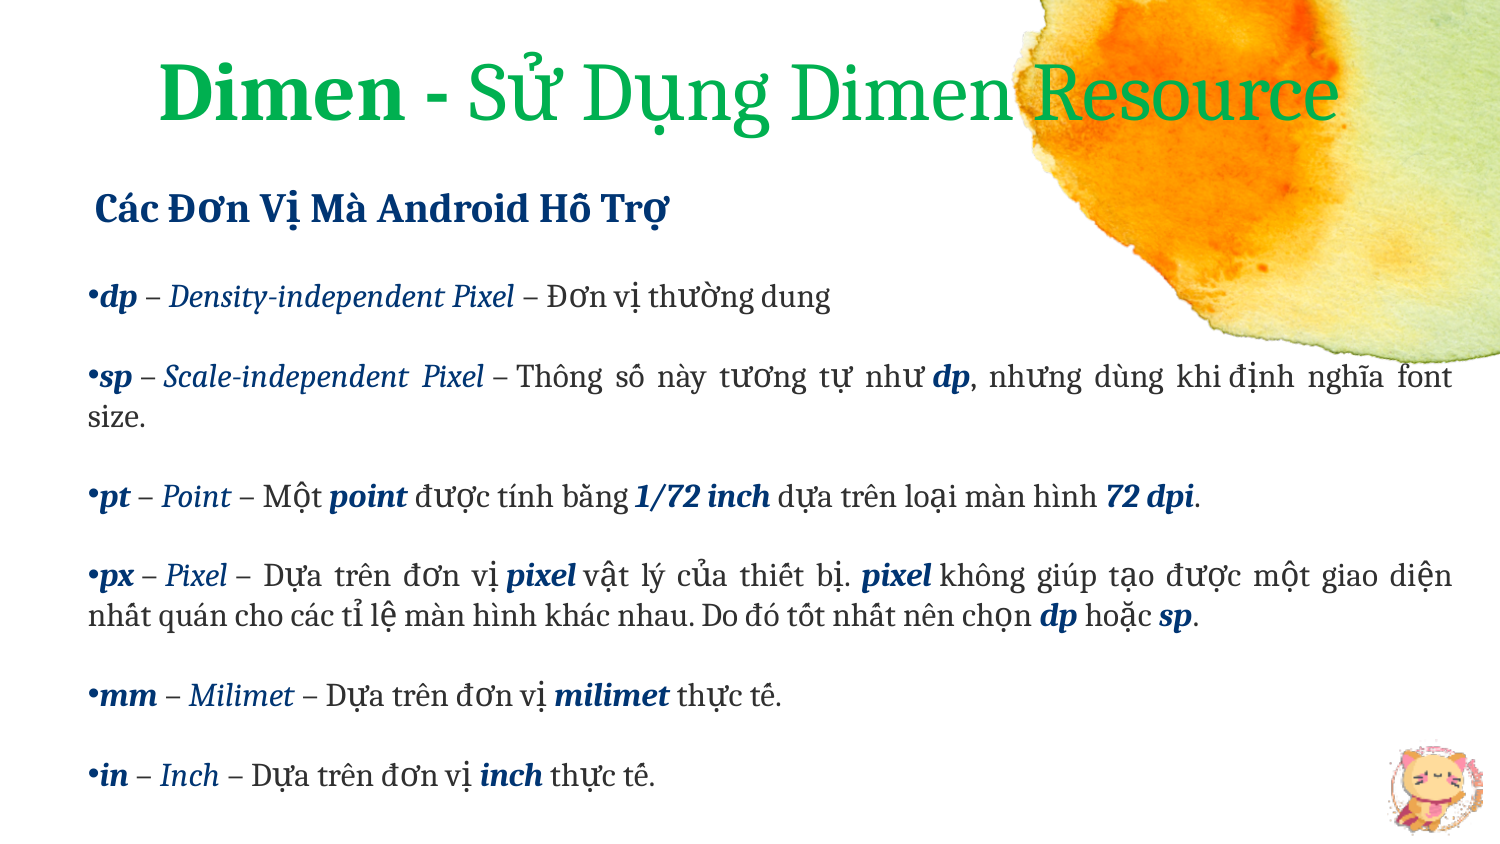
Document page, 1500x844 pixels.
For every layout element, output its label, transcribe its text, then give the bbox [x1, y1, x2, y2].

text_box Dimen - Sử Dụng Dimen Resource [0, 29, 1017, 144]
text_box dp – Density-independent Pixel – Đơn vị thường dung sp – Scale-independent Pixel – Thông số này tương tự như dp, nhưng dùng khi định nghĩa font size. pt – Point – Một point được tính bằng 1/72 inch dựa trên loại màn hình 72 dpi. px – Pixel – Dựa trên đơn vị pixel vật lý của thiết bị. pixel không giúp tạo được một giao diện nhất quán cho các tỉ lệ màn hình khác nhau. Do đó tốt nhất nên chọn dp hoặc sp. mm – Milimet – Dựa trên đơn vị milimet thực tế. in – Inch – Dựa trên đơn vị inch thực tế. [73, 266, 1468, 801]
picture [1386, 739, 1483, 839]
text_box Các Đơn Vị Mà Android Hỗ Trợ [80, 173, 686, 239]
picture [915, 0, 1500, 433]
